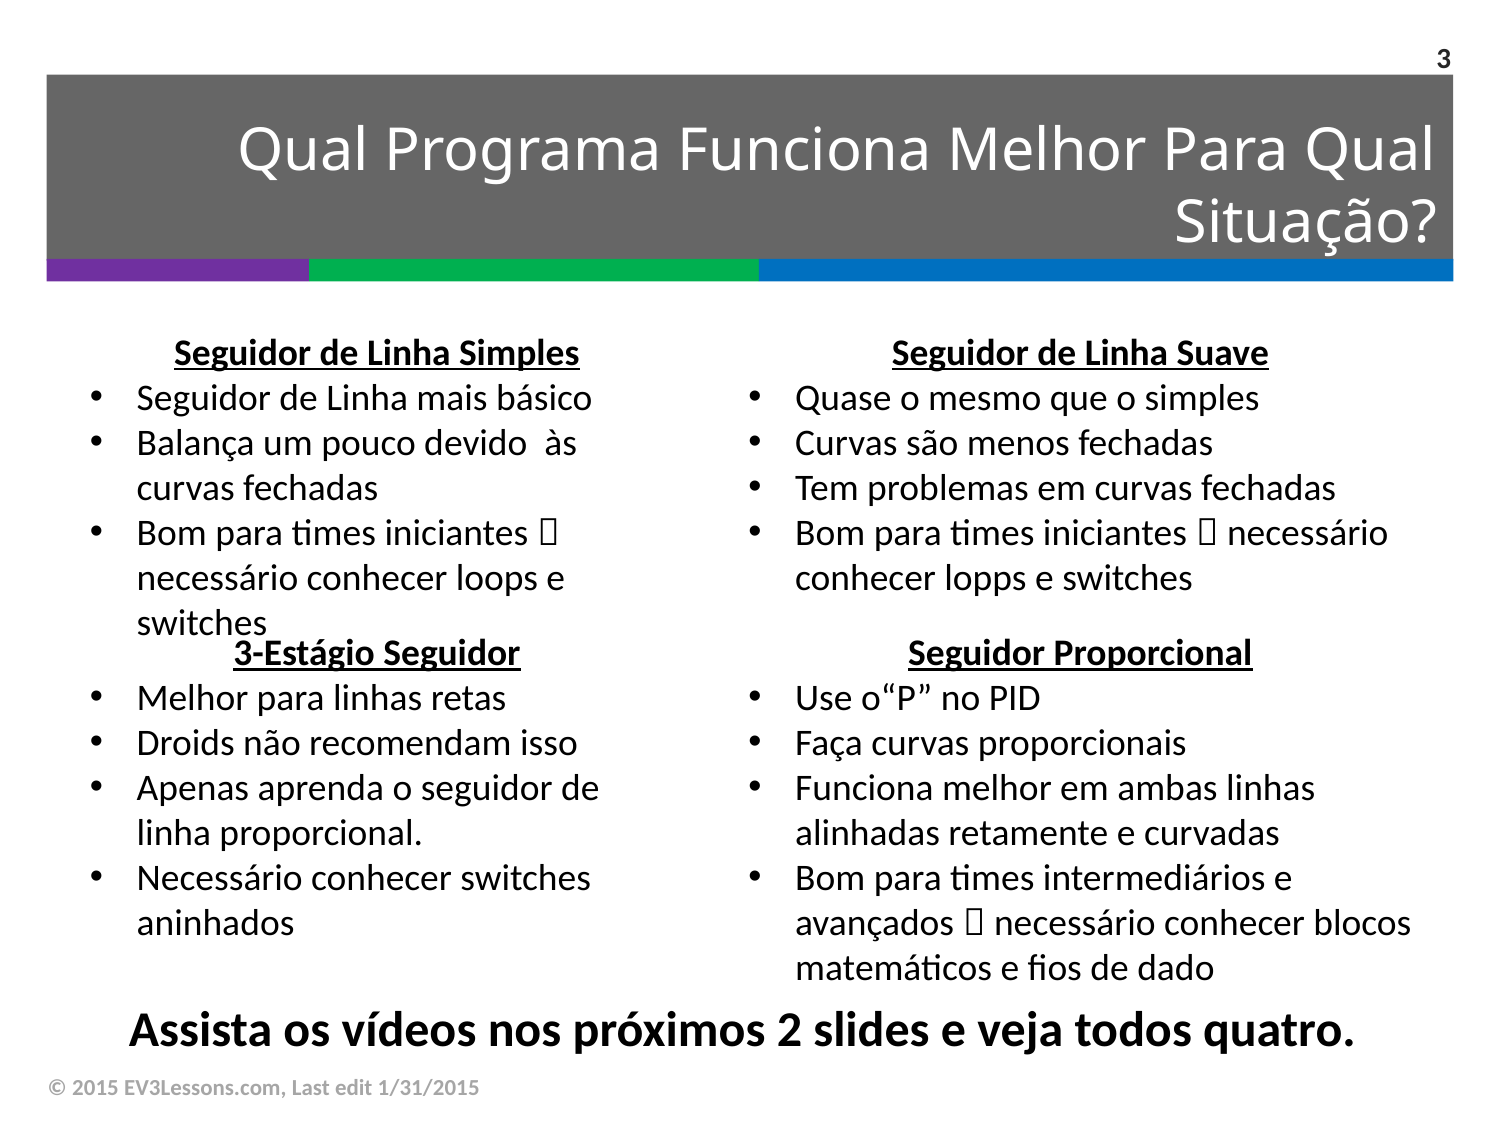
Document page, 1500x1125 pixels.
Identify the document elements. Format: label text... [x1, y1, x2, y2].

text_box Assista os vídeos nos próximos 2 slides e veja todos quatro. [32, 989, 1454, 1065]
text_box Seguidor de Linha Simples Seguidor de Linha mais básico Balança um pouco devido às curvas fechadas Bom para times iniciantes  necessário conhecer loops e switches [74, 320, 680, 620]
text_box Seguidor de Linha Suave Quase o mesmo que o simples Curvas são menos fechadas Tem problemas em curvas fechadas Bom para times iniciantes  necessário conhecer lopps e switches [733, 320, 1428, 606]
text_box 3-Estágio Seguidor Melhor para linhas retas Droids não recomendam isso Apenas aprenda o seguidor de linha proporcional. Necessário conhecer switches aninhados [74, 620, 680, 951]
footer © 2015 EV3Lessons.com, Last edit 1/31/2015 [32, 1065, 1038, 1116]
slide_number 3 [1362, 27, 1466, 87]
title Qual Programa Funciona Melhor Para Qual Situação? [46, 103, 1454, 263]
text_box Seguidor Proporcional Use o“P” no PID Faça curvas proporcionais Funciona melhor em ambas linhas alinhadas retamente e curvadas Bom para times intermediários e avançados  necessário conhecer blocos matemáticos e fios de dado [733, 620, 1428, 989]
